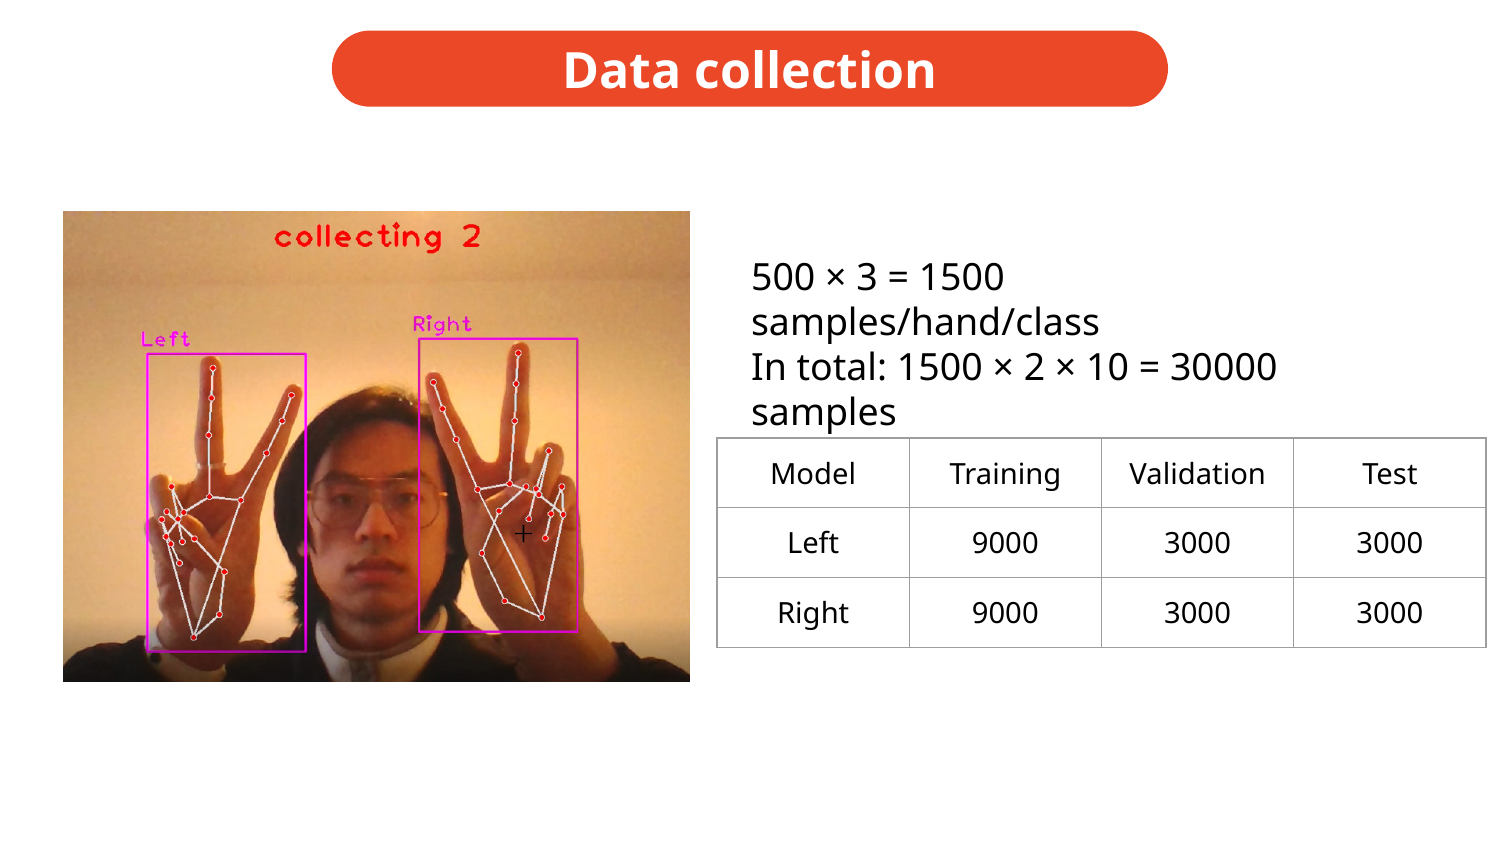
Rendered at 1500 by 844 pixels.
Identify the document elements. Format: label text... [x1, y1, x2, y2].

table_header Test [1294, 439, 1485, 507]
table_cell Left [718, 508, 909, 577]
text_box 500 × 3 = 1500 samples/hand/class In total: 1500 × 2 × 10 = 30000 samples [736, 237, 1321, 448]
table_header Validation [1102, 448, 1293, 507]
table_cell 3000 [1294, 578, 1485, 647]
table_cell 9000 [910, 508, 1101, 577]
text_box Data collection [400, 41, 1100, 96]
table_cell 3000 [1102, 578, 1293, 647]
table_cell 3000 [1102, 508, 1293, 577]
table_cell 9000 [910, 578, 1101, 647]
table_header Model [718, 439, 909, 507]
table_cell Right [718, 578, 909, 647]
table_cell 3000 [1294, 508, 1485, 577]
text_box [331, 30, 1169, 107]
picture [62, 211, 691, 682]
table_header Training [910, 448, 1101, 507]
